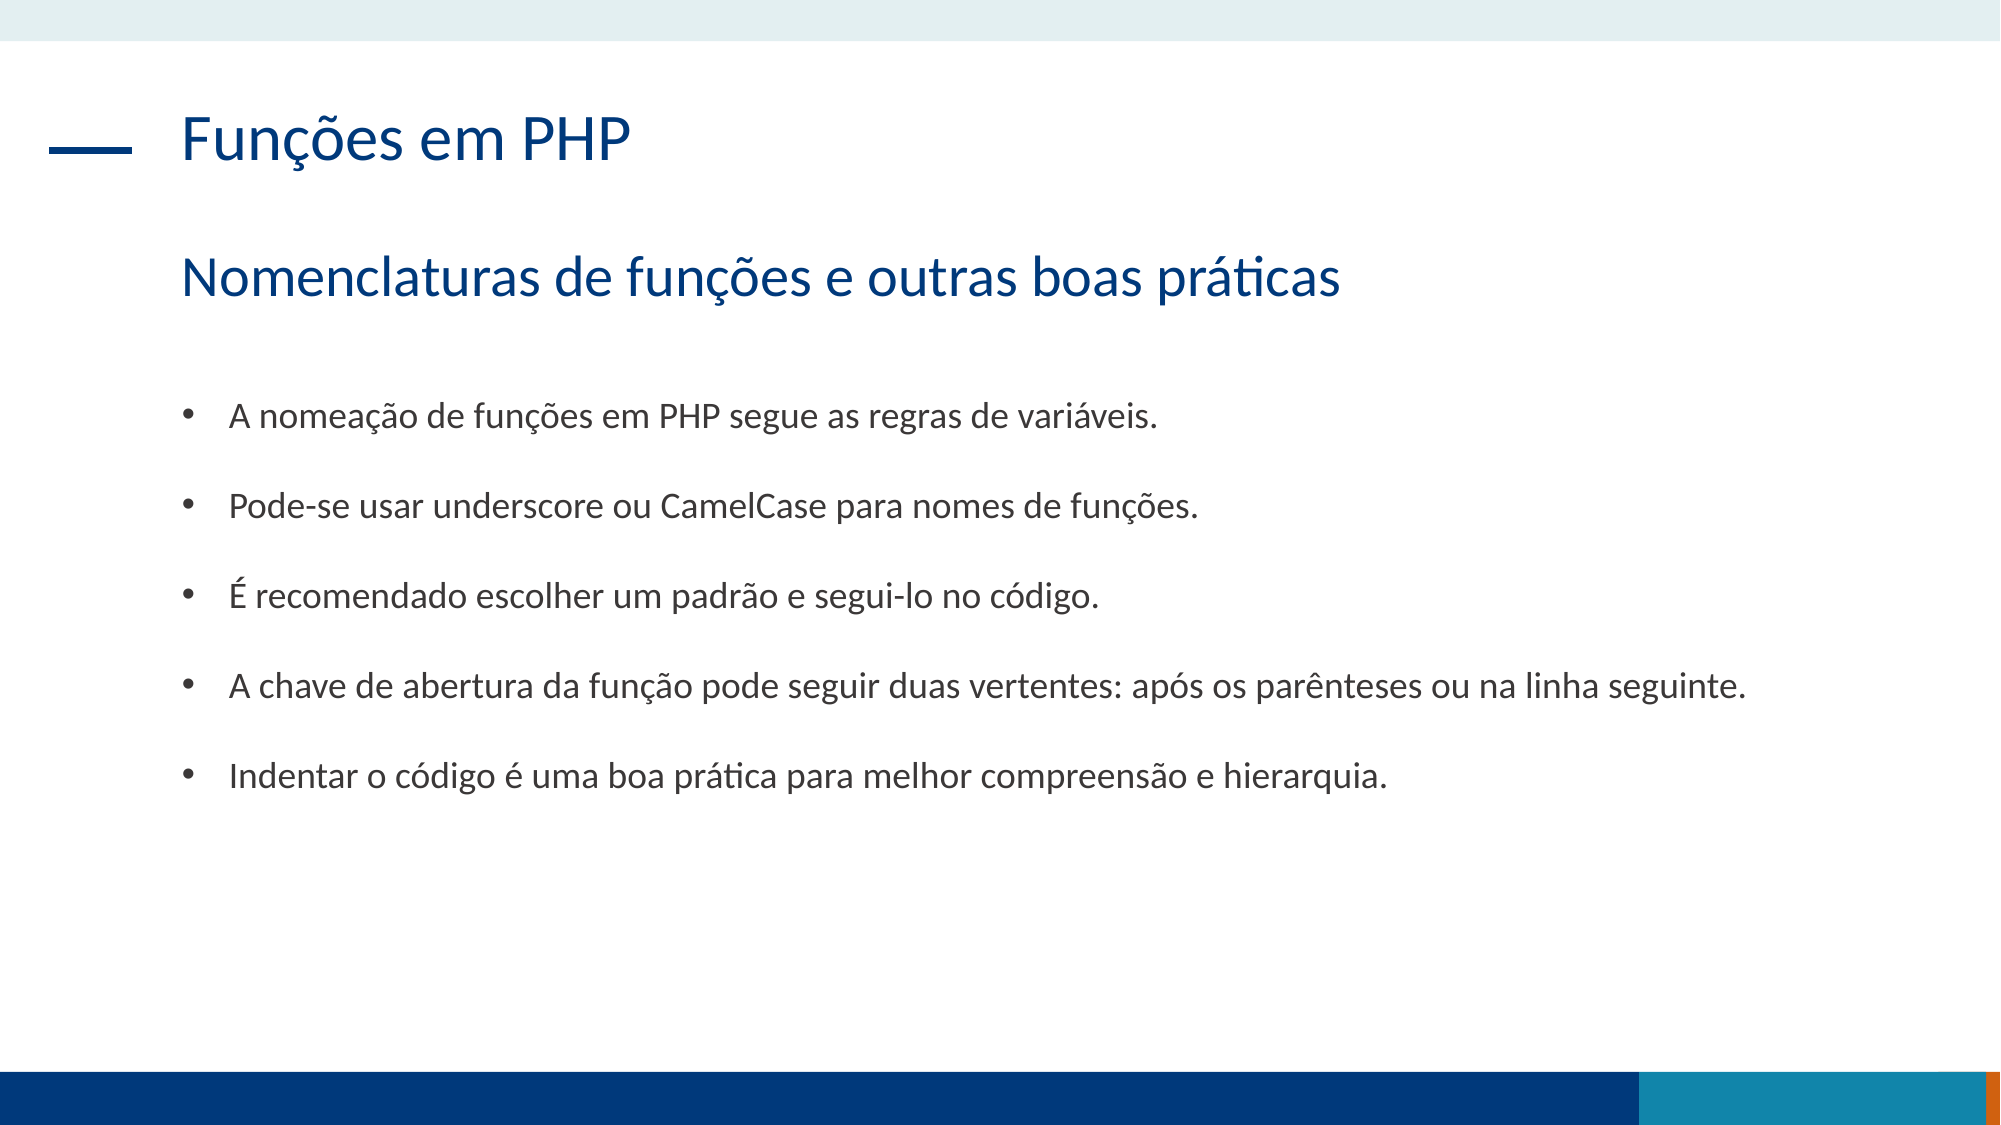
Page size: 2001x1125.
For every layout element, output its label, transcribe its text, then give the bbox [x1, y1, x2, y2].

text_box A nomeação de funções em PHP segue as regras de variáveis. Pode-se usar underscore ou CamelCase para nomes de funções. É recomendado escolher um padrão e segui-lo no código. A chave de abertura da função pode seguir duas vertentes: após os parênteses ou na linha seguinte. Indentar o código é uma boa prática para melhor compreensão e hierarquia. [167, 383, 1833, 804]
list Funções em PHP [167, 95, 1833, 237]
list Nomenclaturas de funções e outras boas práticas [167, 238, 1833, 380]
